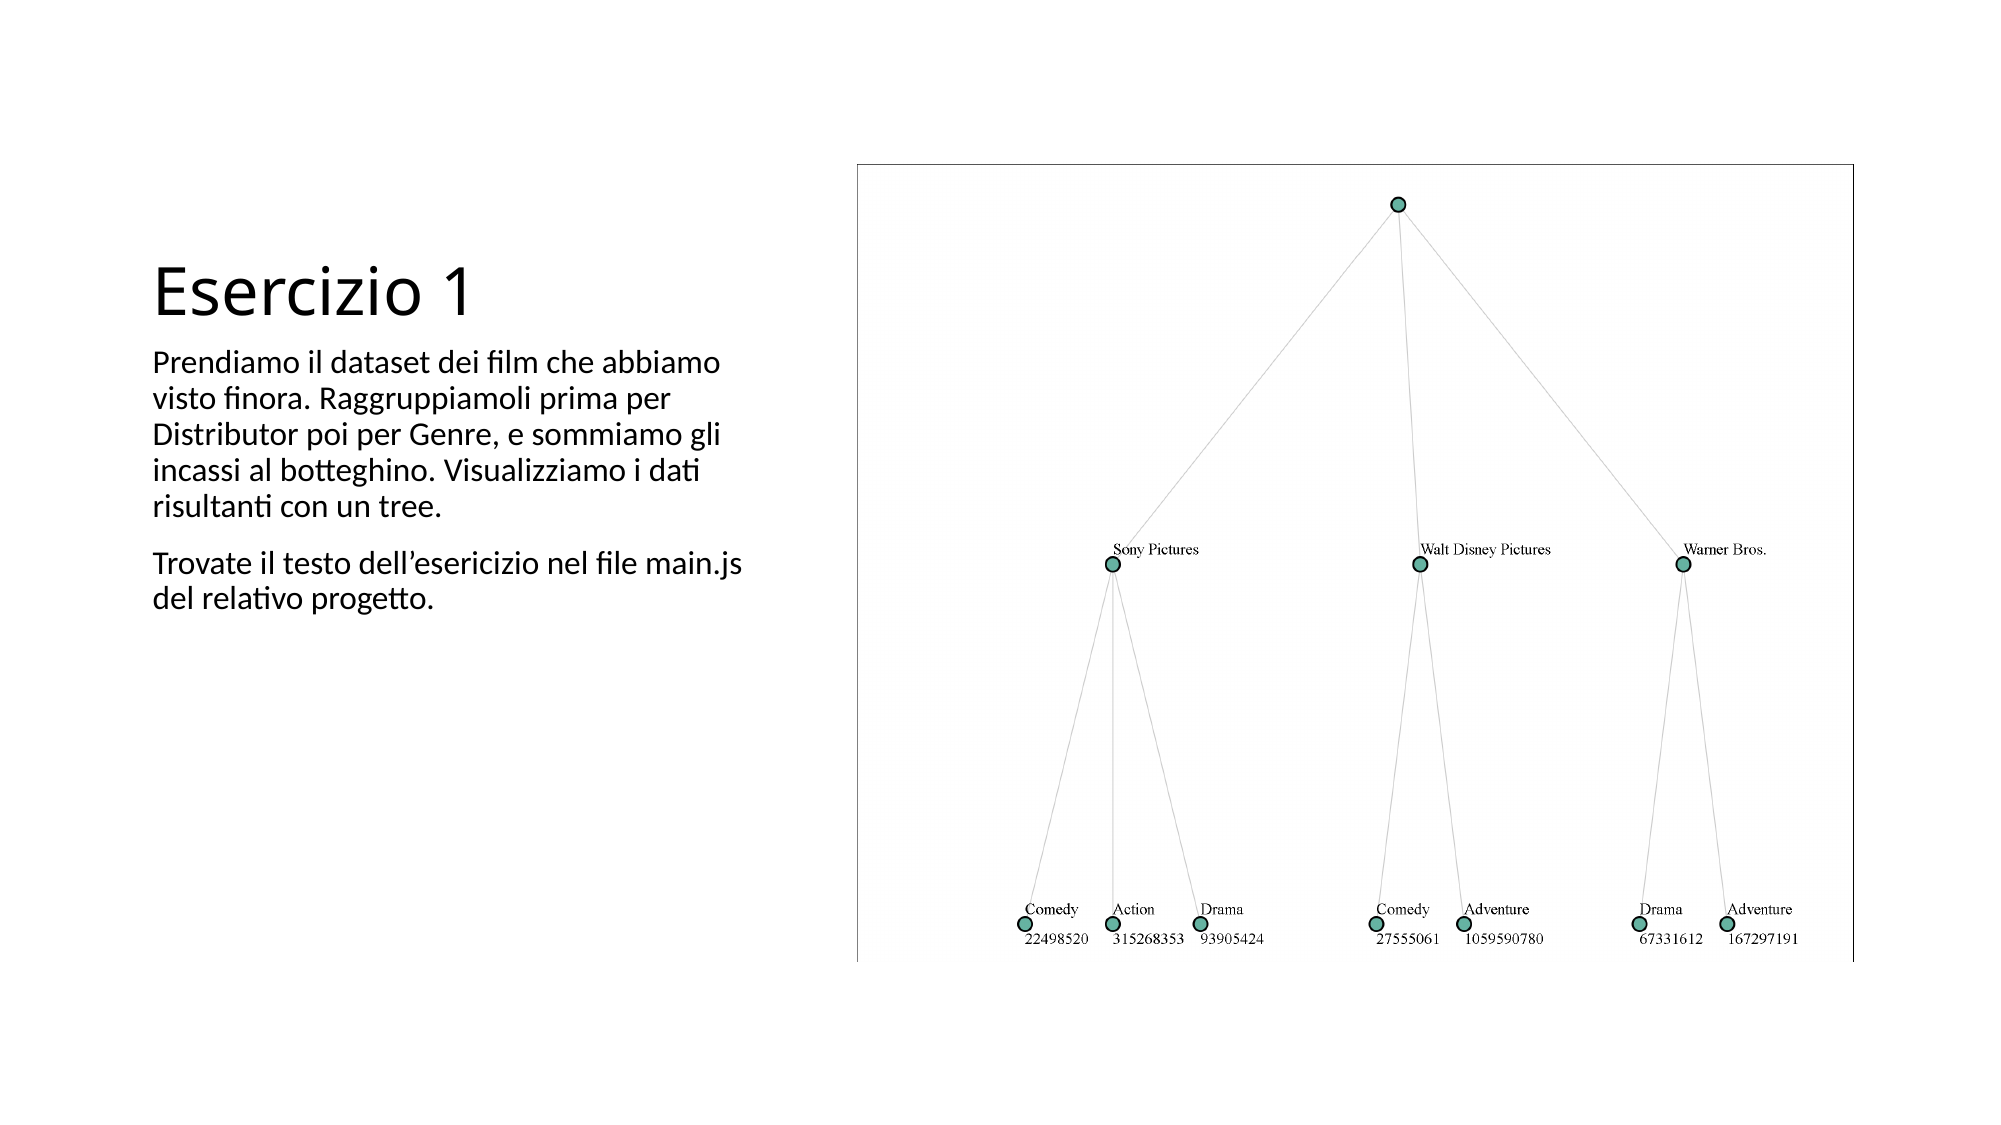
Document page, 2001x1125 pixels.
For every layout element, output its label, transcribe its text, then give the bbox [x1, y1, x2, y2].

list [857, 161, 1856, 962]
title Esercizio 1 [137, 75, 783, 337]
list Prendiamo il dataset dei film che abbiamo visto finora. Raggruppiamoli prima per Distributor poi per Genre, e sommiamo gli incassi al botteghino. Visualizziamo i dati risultanti con un tree. Trovate il testo dell’esericizio nel file main.js del relativo progetto. [137, 337, 783, 963]
